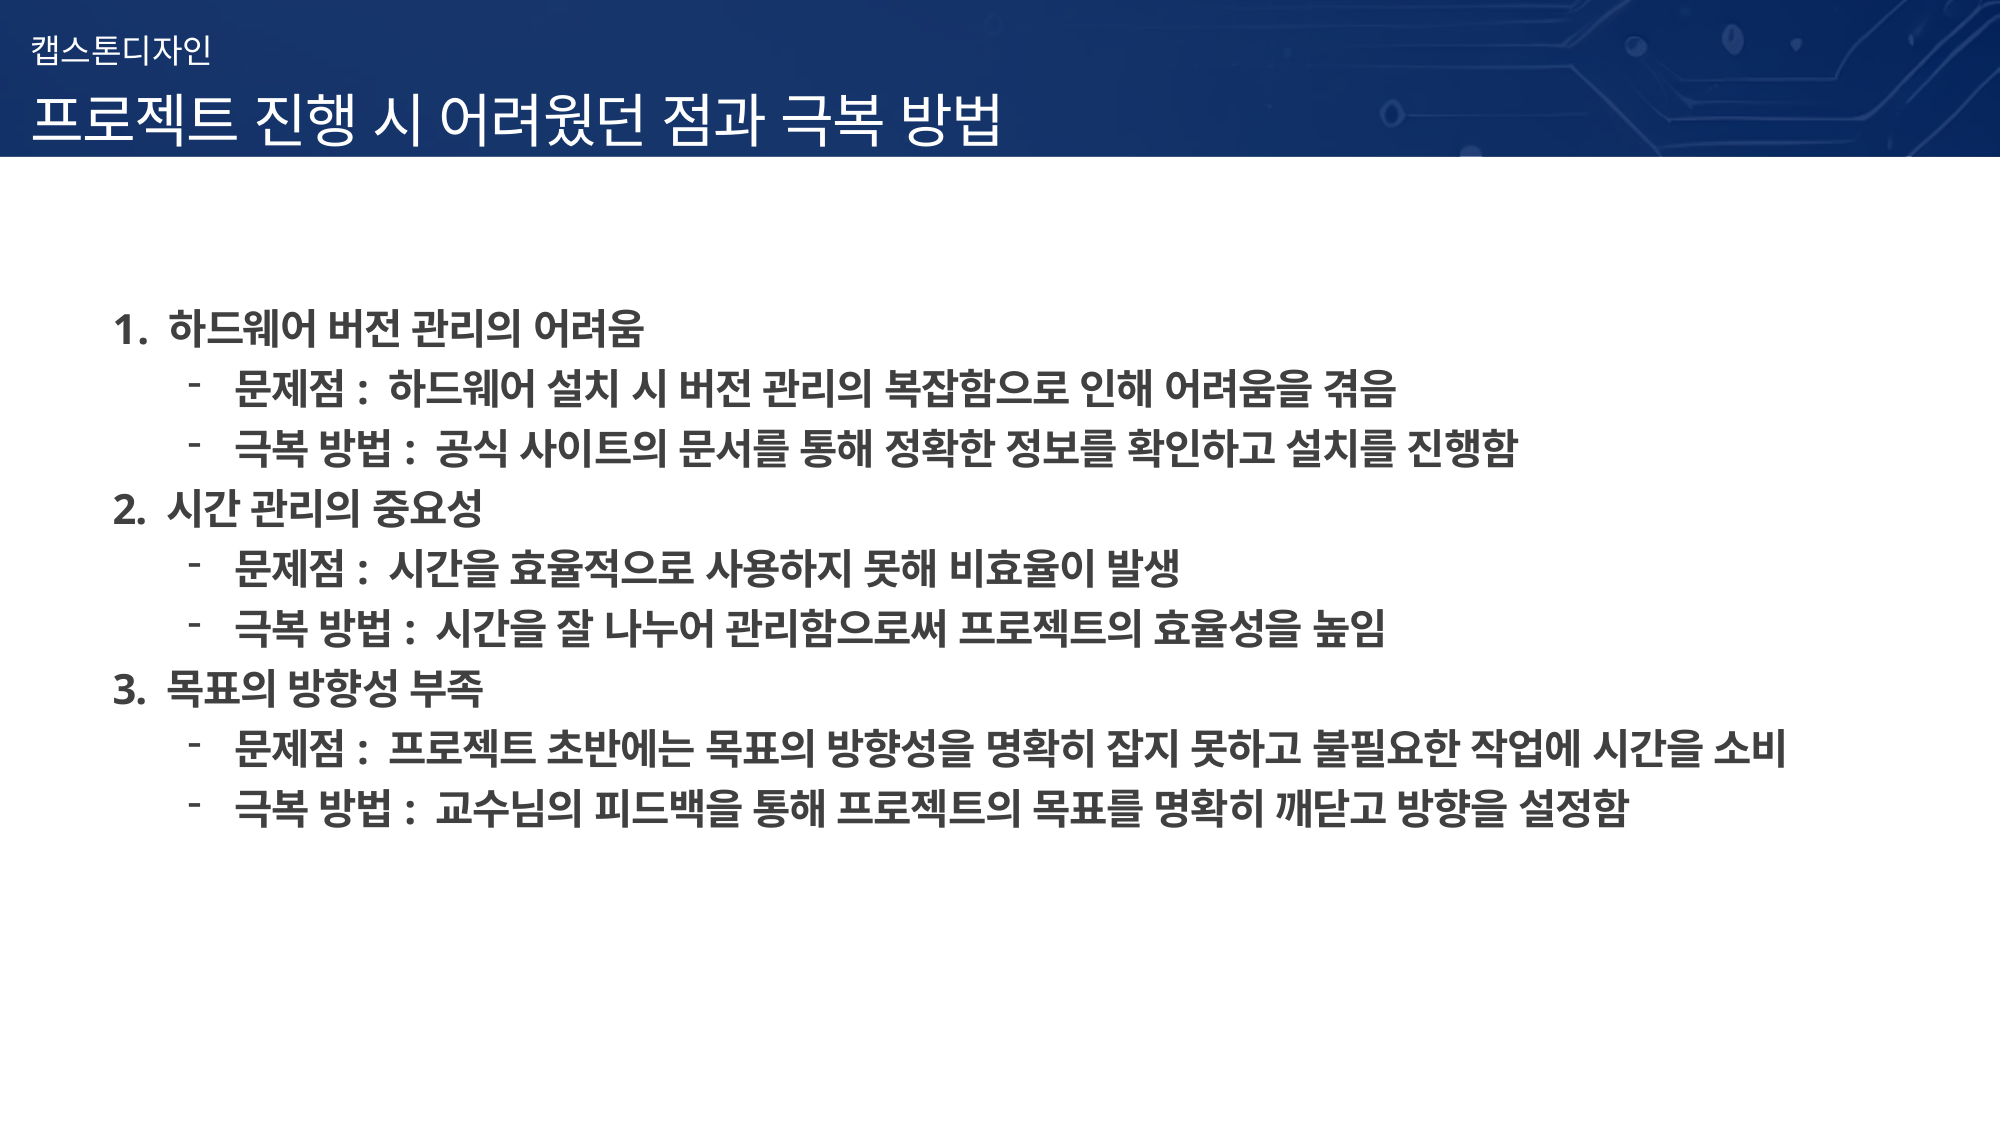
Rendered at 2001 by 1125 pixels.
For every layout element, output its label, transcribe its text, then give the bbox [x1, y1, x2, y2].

text_box 하드웨어 버전 관리의 어려움 문제점: 하드웨어 설치 시 버전 관리의 복잡함으로 인해 어려움을 겪음 극복 방법: 공식 사이트의 문서를 통해 정확한 정보를 확인하고 설치를 진행함 2. 시간 관리의 중요성 문제점: 시간을 효율적으로 사용하지 못해 비효율이 발생 극복 방법: 시간을 잘 나누어 관리함으로써 프로젝트의 효율성을 높임 3. 목표의 방향성 부족 문제점: 프로젝트 초반에는 목표의 방향성을 명확히 잡지 못하고 불필요한 작업에 시간을 소비 극복 방법: 교수님의 피드백을 통해 프로젝트의 목표를 명확히 깨닫고 방향을 설정함 [97, 285, 2000, 840]
picture [0, 0, 2000, 157]
text_box 캡스톤디자인 프로젝트 진행 시 어려웠던 점과 극복 방법 [15, 157, 1462, 162]
